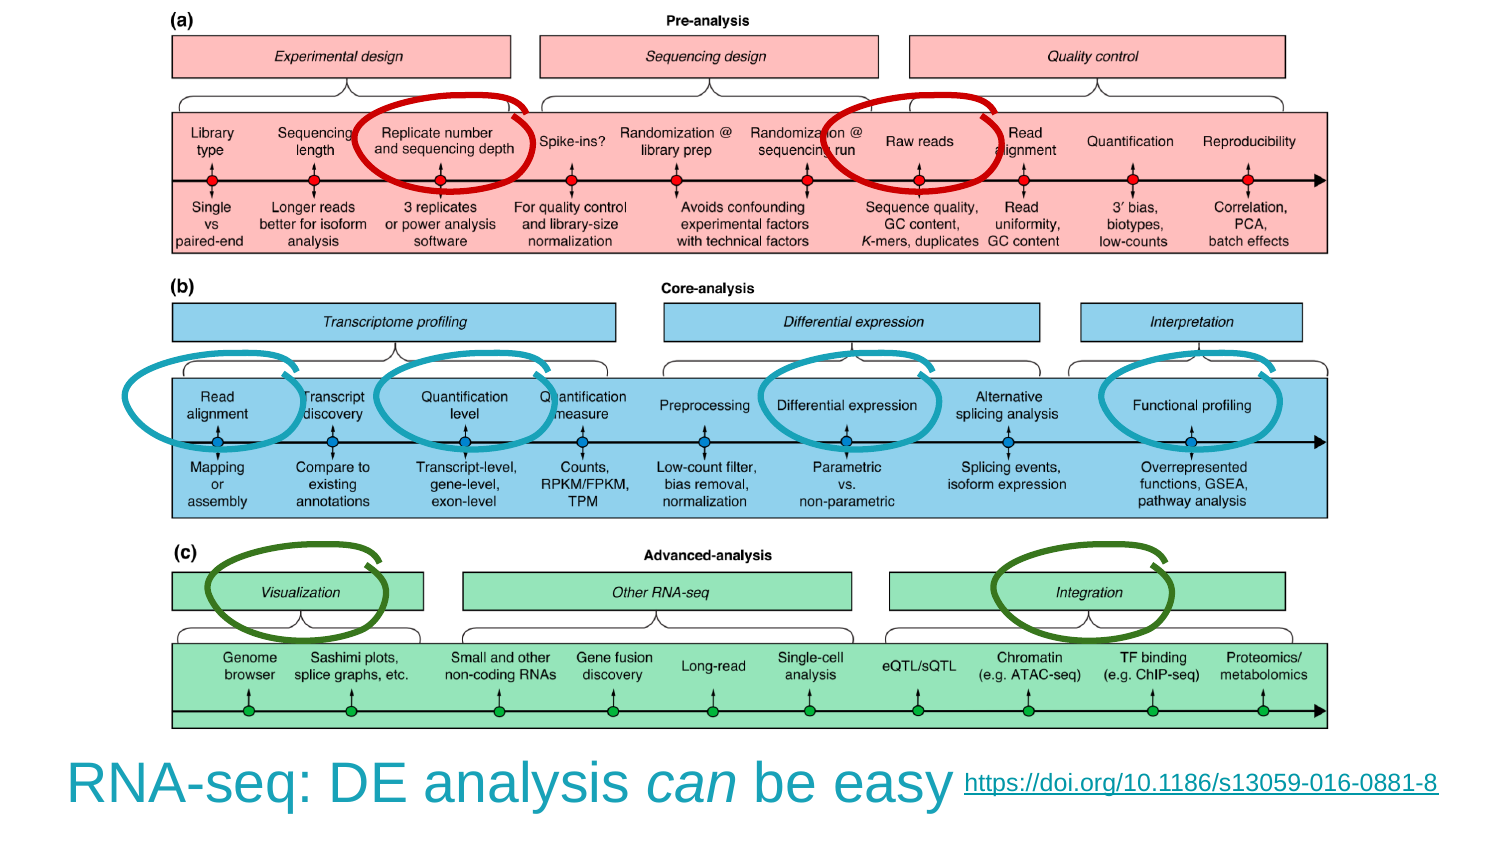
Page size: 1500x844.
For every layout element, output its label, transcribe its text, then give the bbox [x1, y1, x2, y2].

picture [161, 0, 1339, 740]
title RNA-seq: DE analysis can be easy [51, 735, 1449, 830]
text_box [124, 366, 156, 436]
text_box https://doi.org/10.1186/s13059-016-0881-8 [949, 751, 1490, 812]
